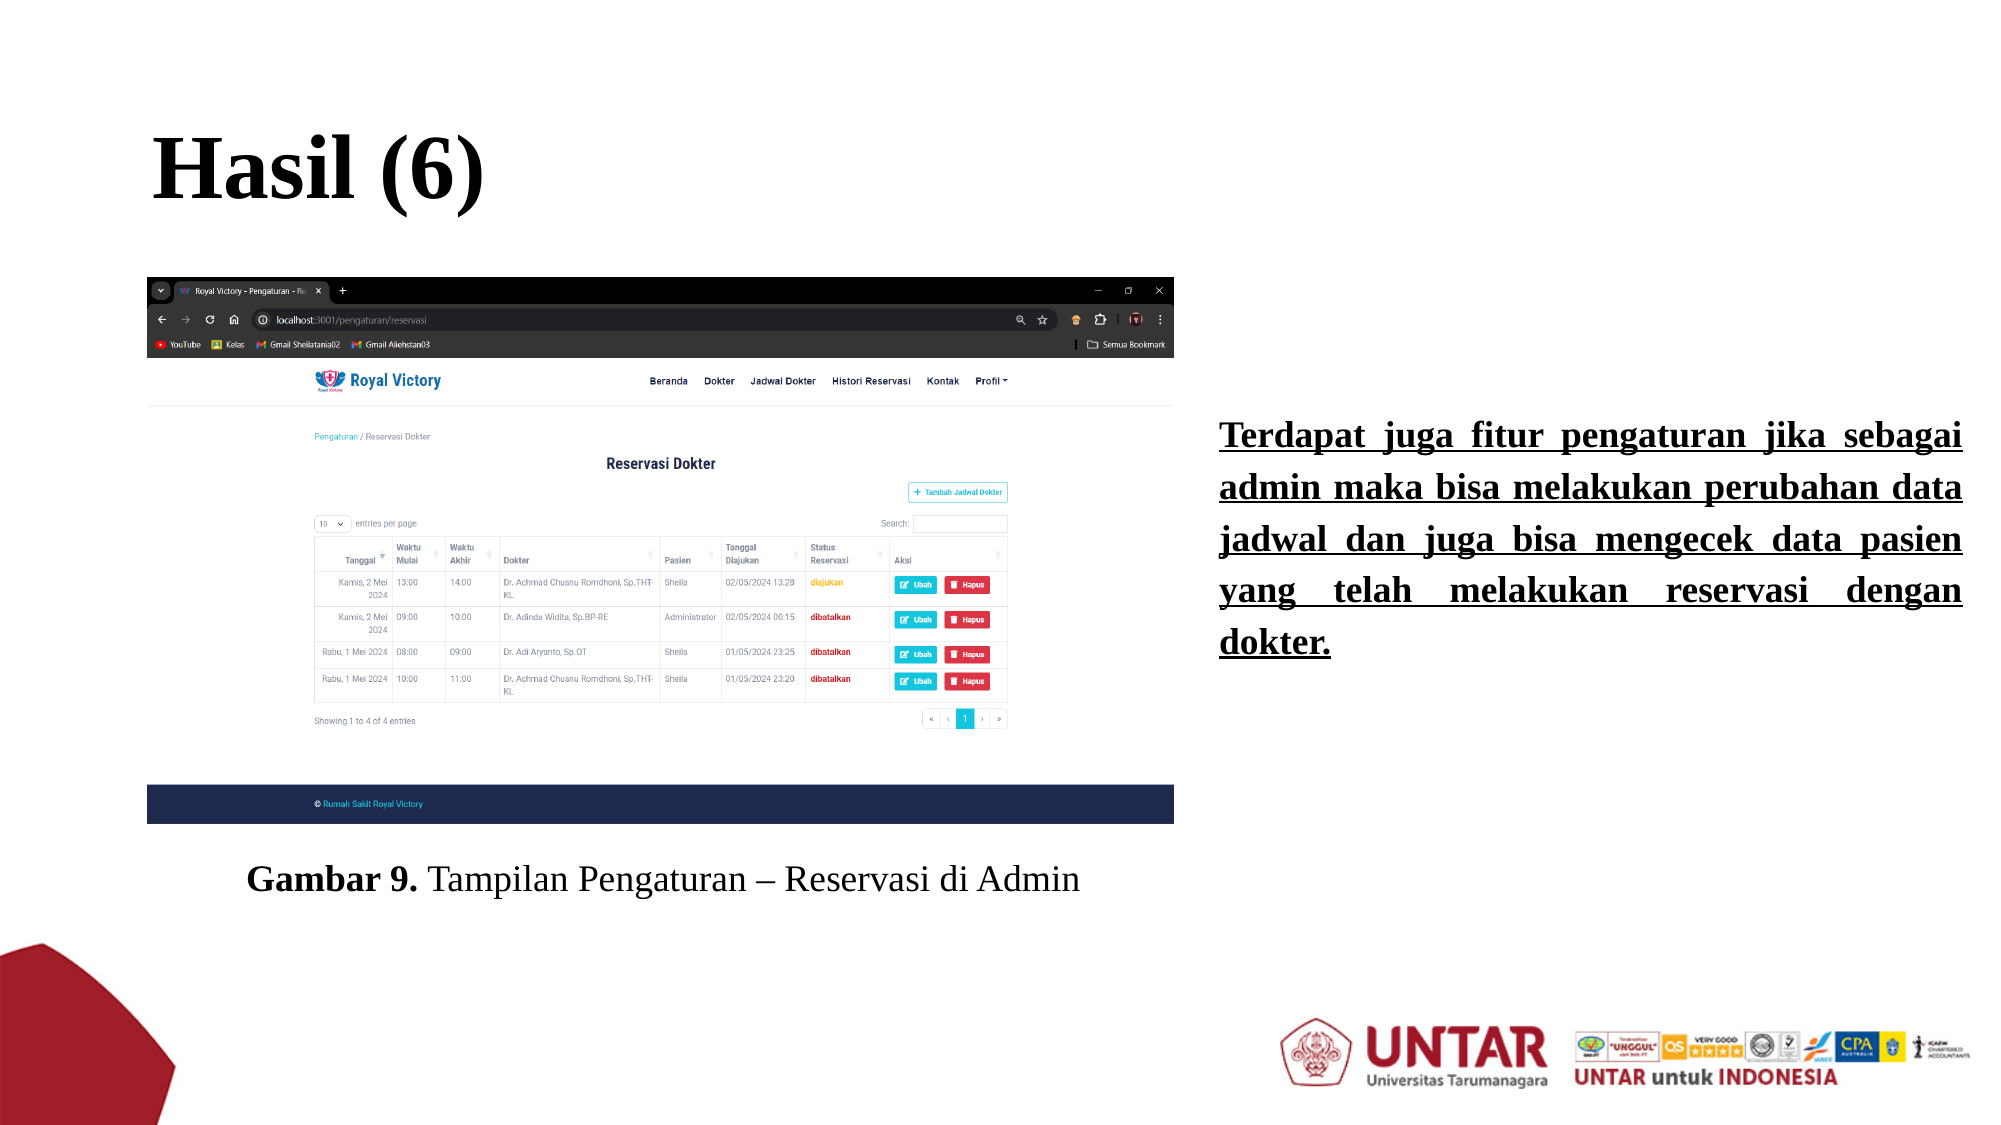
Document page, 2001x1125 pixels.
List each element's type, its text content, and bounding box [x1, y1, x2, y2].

text_box Terdapat juga fitur pengaturan jika sebagai admin maka bisa melakukan perubahan data jadwal dan juga bisa mengecek data pasien yang telah melakukan reservasi dengan dokter. [1204, 395, 1978, 670]
picture [0, 0, 2001, 1125]
text_box Gambar 9. Tampilan Pengaturan – Reservasi di Admin [231, 847, 1232, 907]
title Hasil (6) [137, 59, 1863, 278]
